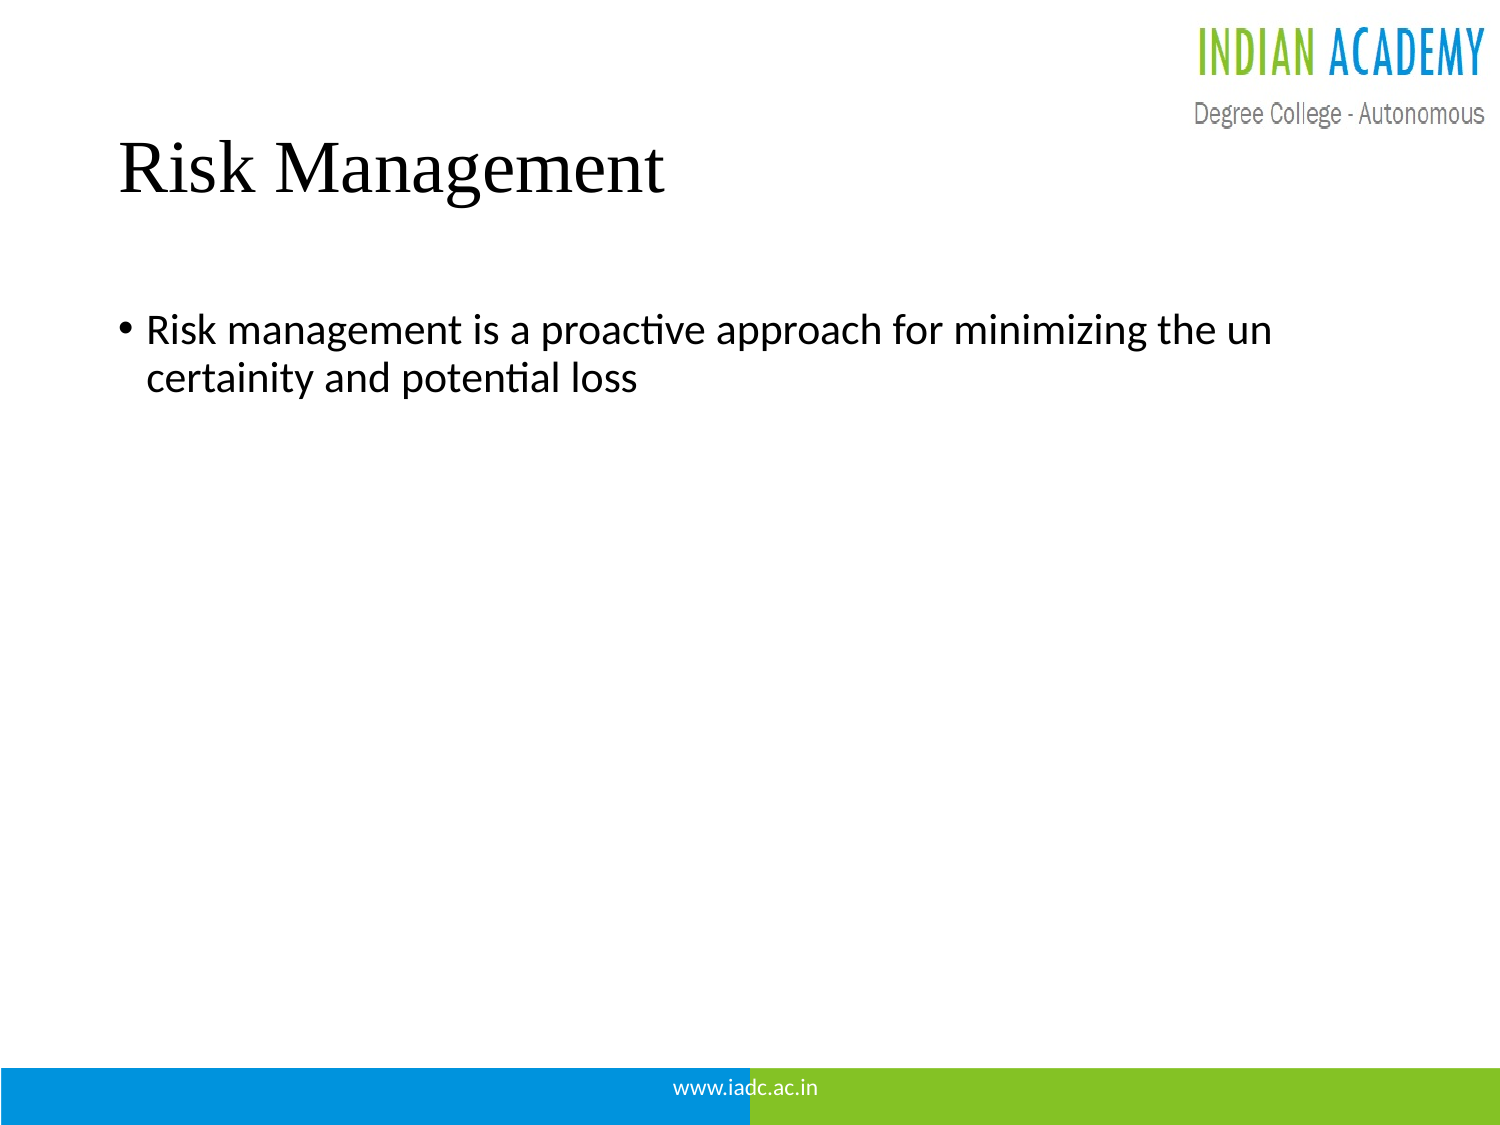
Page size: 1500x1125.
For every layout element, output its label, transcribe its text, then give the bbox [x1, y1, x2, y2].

title Risk Management [103, 59, 1397, 278]
picture [1182, 7, 1495, 140]
picture [751, 1068, 1500, 1125]
picture [1381, 42, 1385, 59]
list Risk management is a proactive approach for minimizing the un certainity and potential loss [103, 299, 1397, 1014]
